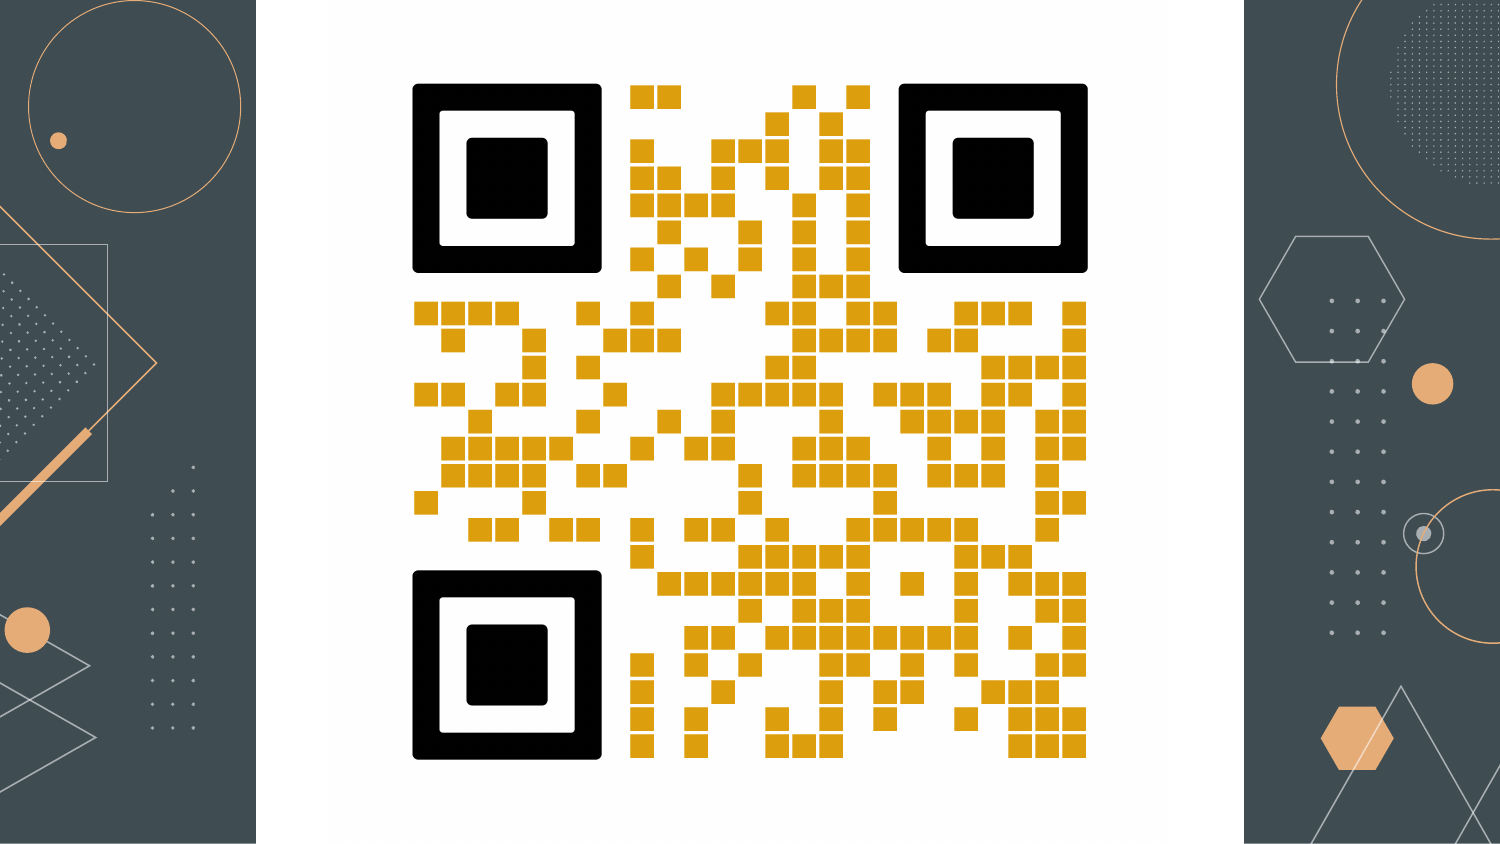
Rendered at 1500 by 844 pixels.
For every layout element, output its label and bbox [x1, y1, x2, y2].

picture [327, 0, 1173, 844]
